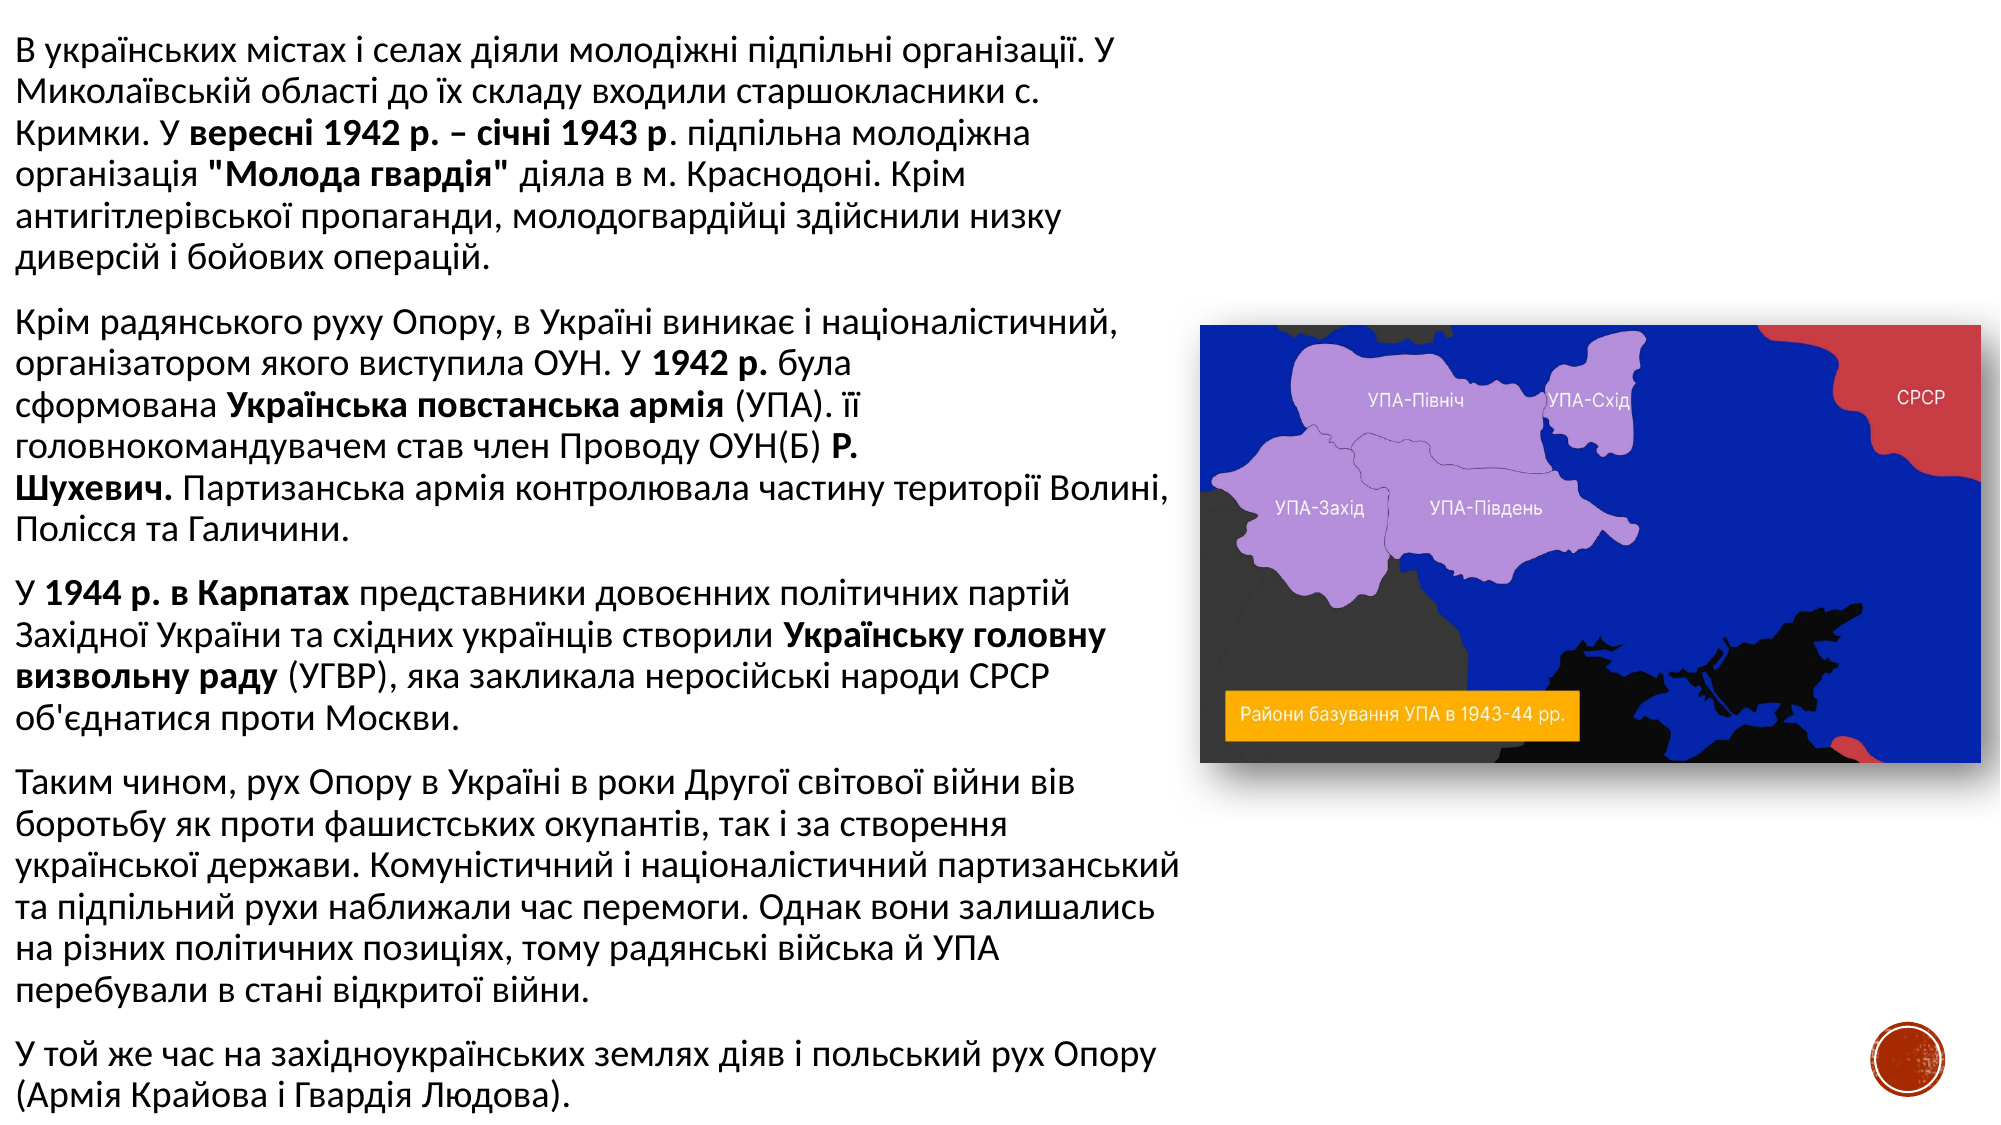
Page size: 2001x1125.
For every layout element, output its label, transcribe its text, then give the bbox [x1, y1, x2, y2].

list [1202, 327, 1980, 763]
list В українських містах і селах діяли молодіжні підпільні організації. У Миколаївській області до їх складу входили старшокласники с. Кримки. У вересні 1942 р. – січні 1943 р. підпільна молодіжна організація "Молода гвардія" діяла в м. Краснодоні. Крім антигітлерівської пропаганди, молодогвардійці здійснили низку диверсій і бойових операцій. Крім радянського руху Опору, в Україні виникає і націоналістичний, організатором якого виступила ОУН. У 1942 р. була сформована Українська повстанська армія (УПА). її головнокомандувачем став член Проводу ОУН(Б) Р. Шухевич. Партизанська армія контролювала частину території Волині, Полісся та Галичини. У 1944 р. в Карпатах представники довоєнних політичних партій Західної України та східних українців створили Українську головну визвольну раду (УГВР), яка закликала неросійські народи СРСР об'єднатися проти Москви. Таким чином, рух Опору в Україні в роки Другої світової війни вів боротьбу як проти фашистських окупантів, так і за створення української держави. Комуністичний і націоналістичний партизанський та підпільний рухи наближали час перемоги. Однак вони залишались на різних політичних позиціях, тому радянські війська й УПА перебували в стані відкритої війни. У той же час на західноукраїнських землях діяв і польський рух Опору (Армія Крайова і Гвардія Людова). [0, 21, 1201, 1125]
